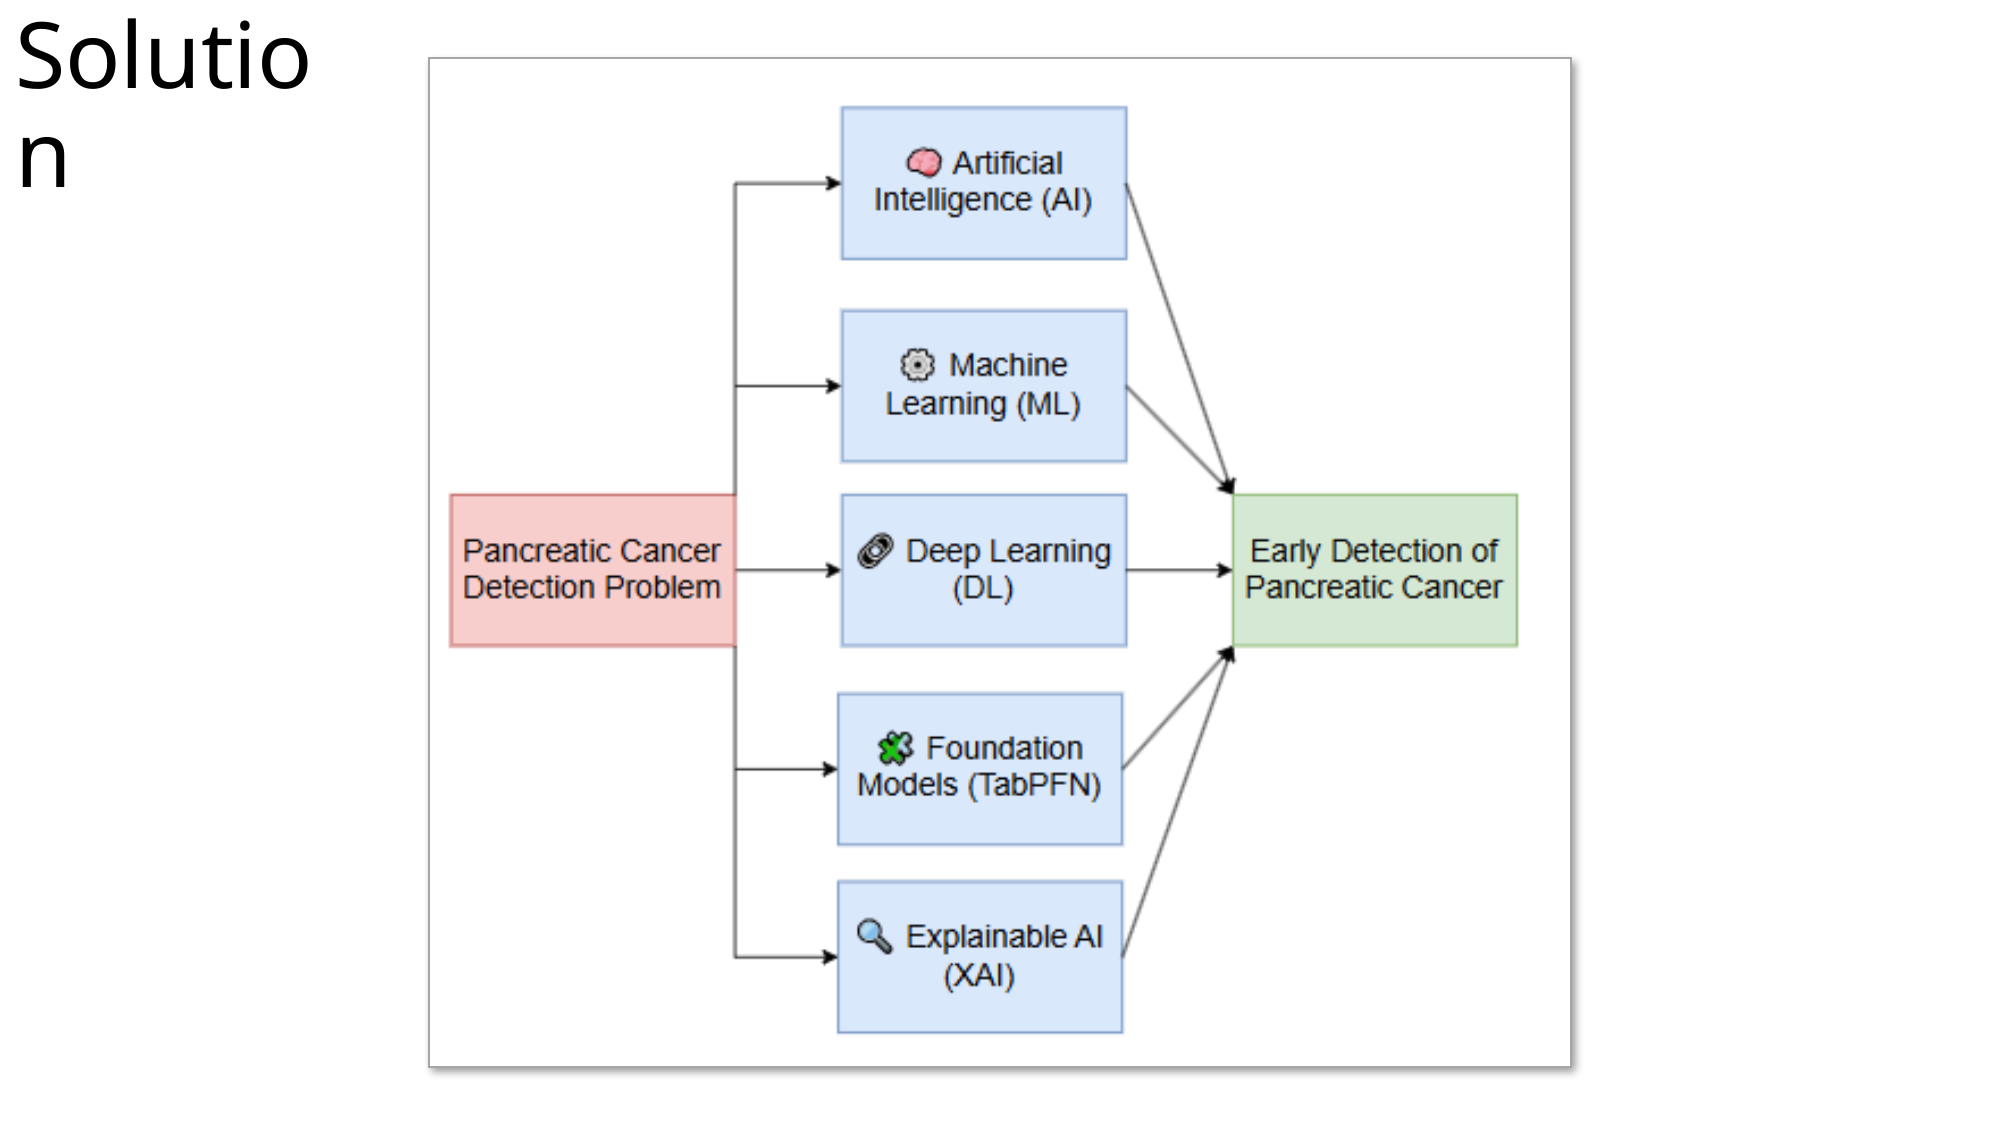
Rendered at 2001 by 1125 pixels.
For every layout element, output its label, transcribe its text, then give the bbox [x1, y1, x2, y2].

title Solution [0, 0, 346, 218]
picture [429, 58, 1571, 1067]
